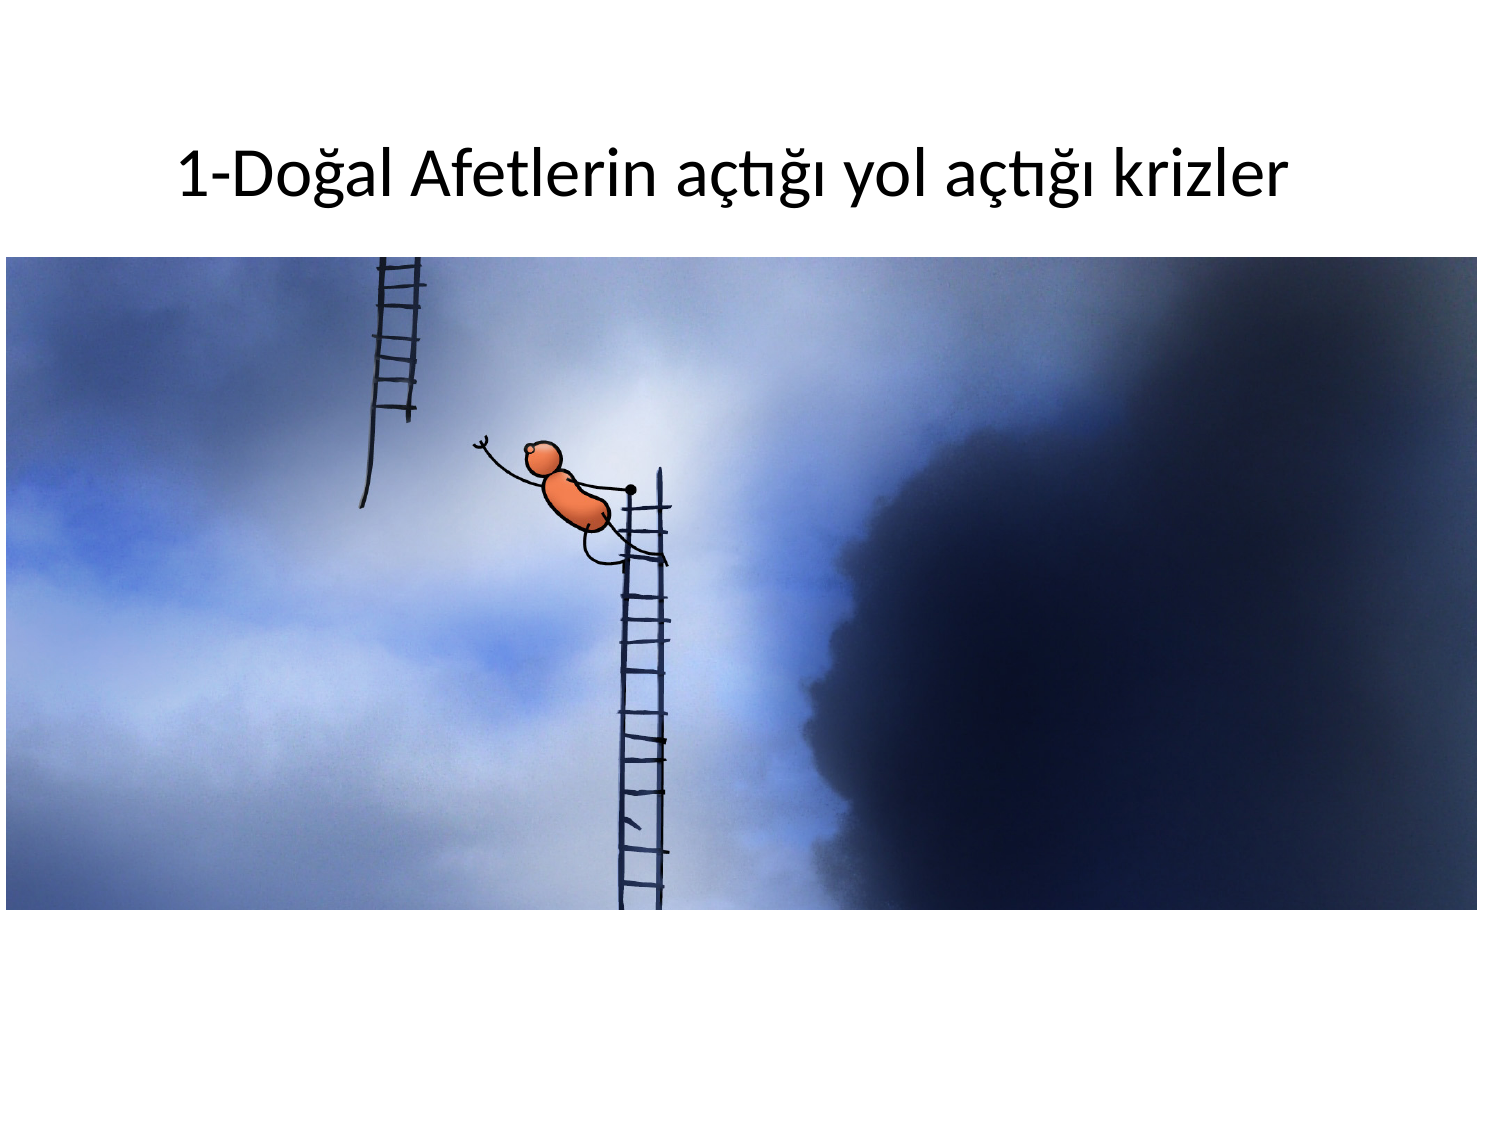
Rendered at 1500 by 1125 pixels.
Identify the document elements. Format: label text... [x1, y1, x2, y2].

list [6, 257, 1477, 910]
title 1-Doğal Afetlerin açtığı yol açtığı krizler [58, 117, 1409, 256]
